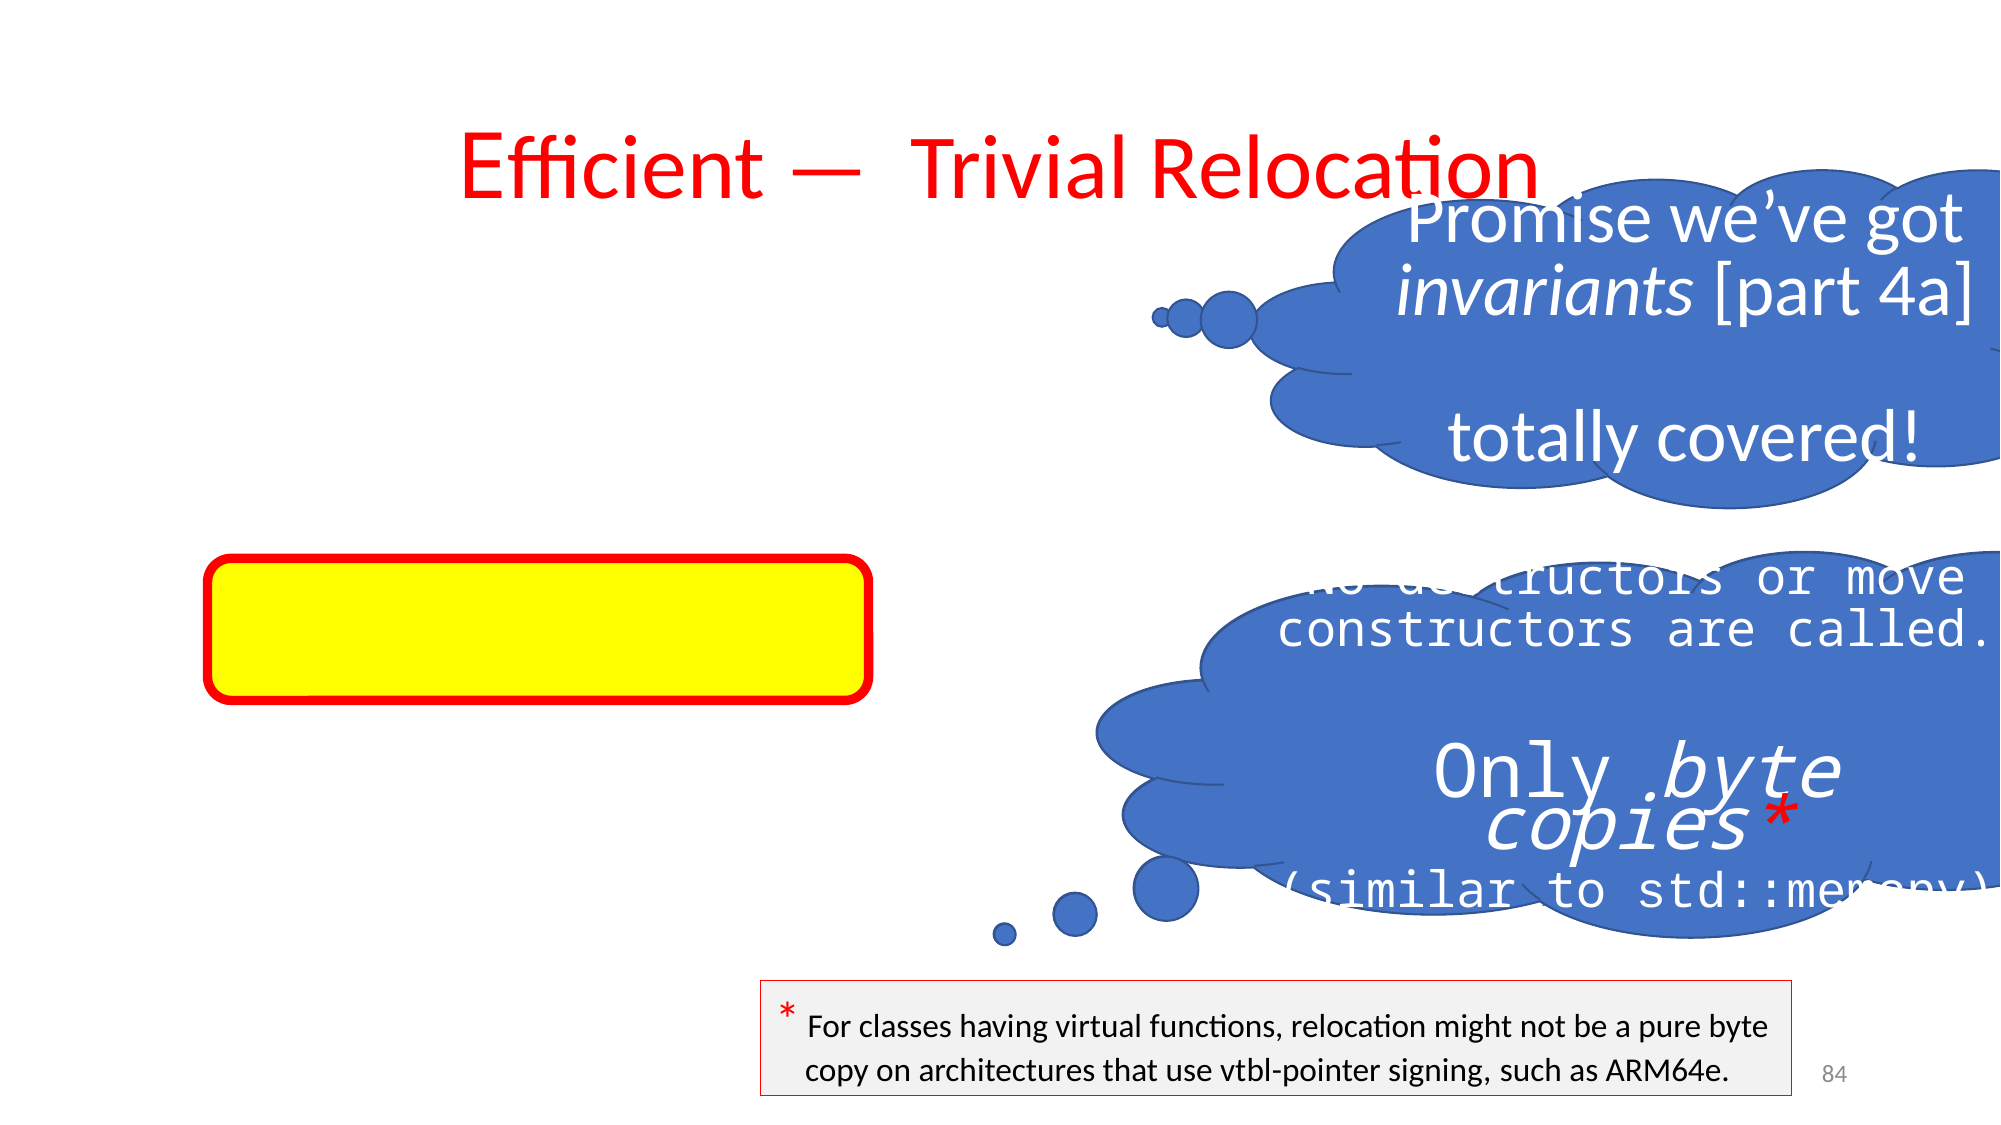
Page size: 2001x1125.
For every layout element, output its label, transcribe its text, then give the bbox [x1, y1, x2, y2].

text_box No destructors or move constructors are called. Only byte copies* (similar to std::memcpy) [1052, 892, 1098, 937]
text_box * For classes having virtual functions, relocation might not be a pure byte copy on architectures that use vtbl-pointer signing, such as ARM64e. [760, 980, 1792, 1096]
text_box Promise we’ve got invariants [part 4a] totally covered! [1151, 169, 2000, 510]
slide_number 84 [1412, 1042, 1863, 1103]
text_box No destructors or move constructors are called. Only byte copies* (similar to std::memcpy) [1096, 551, 2000, 939]
title Efficient — Trivial Relocation [137, 59, 1863, 278]
list class MyString trivially_relocatable_if_eligible { char *d_data; int d_len; public: MyString(); MyString(const MyString&); MyString(MyString&&) noexcept; ~MyString(); }; int main() { std::vector<MyString> test; for (int i = 0; i < 1`000`000; ++i) { test.emplace_back(); } } [137, 299, 1863, 1102]
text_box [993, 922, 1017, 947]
